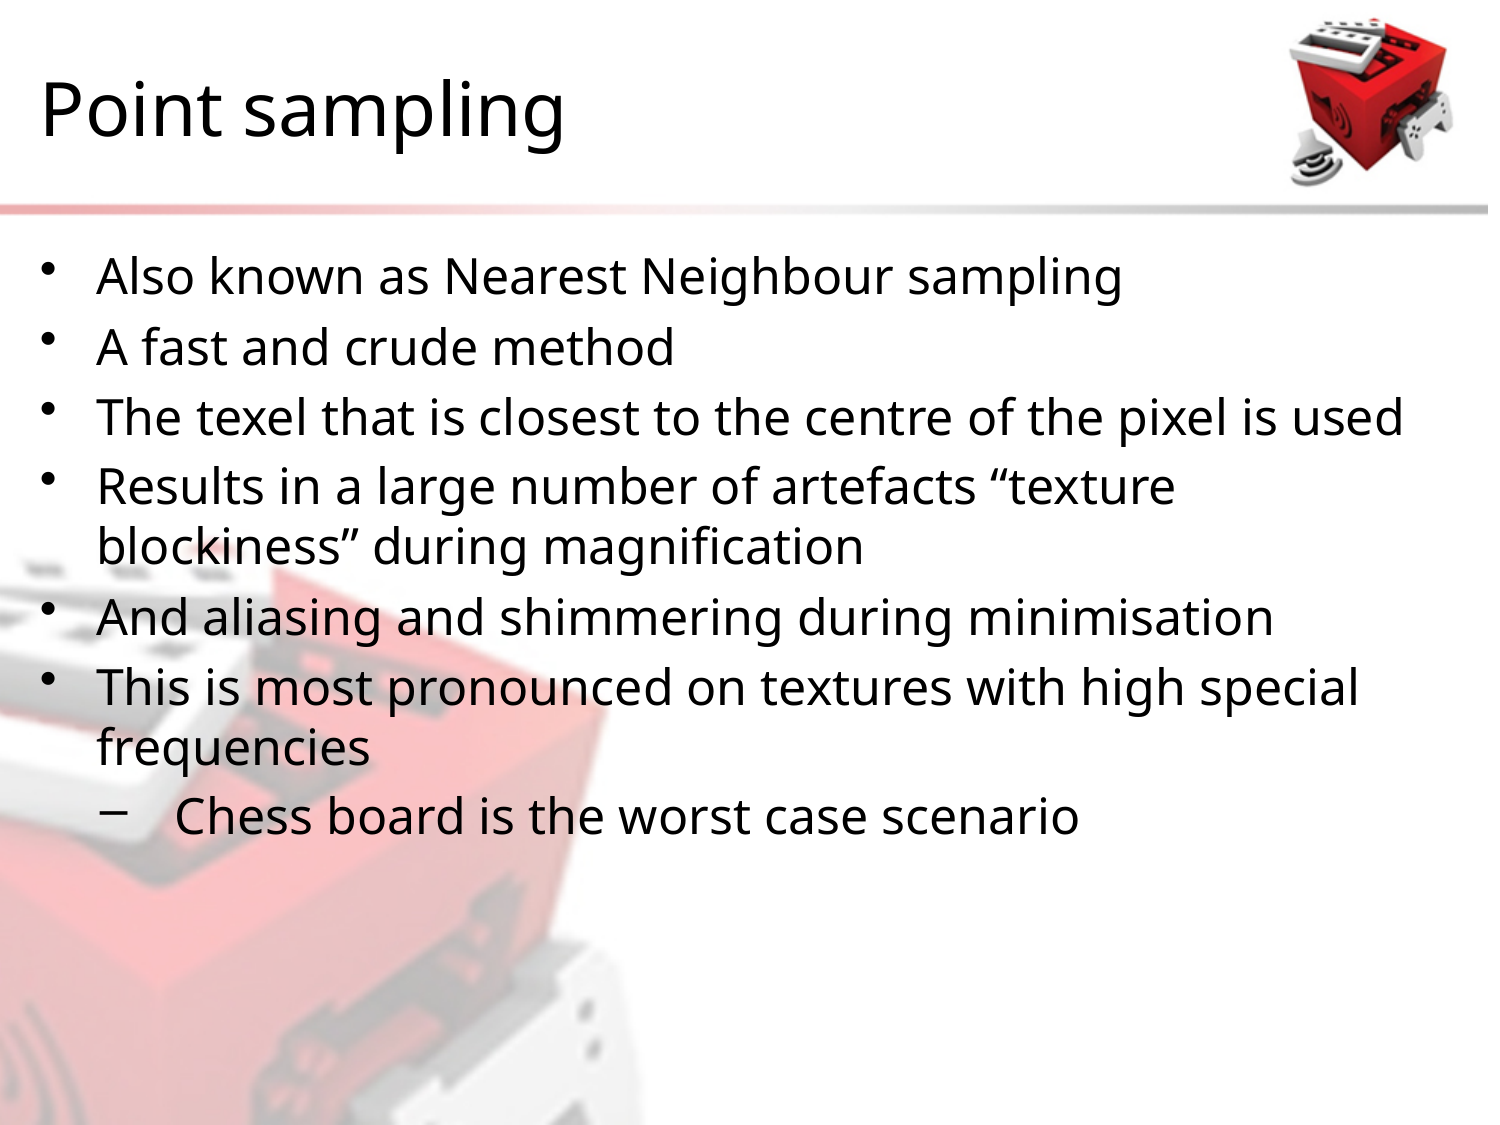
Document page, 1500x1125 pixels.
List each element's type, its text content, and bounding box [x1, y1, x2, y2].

list Also known as Nearest Neighbour sampling A fast and crude method The texel that is closest to the centre of the pixel is used Results in a large number of artefacts “texture blockiness” during magnification And aliasing and shimmering during minimisation This is most pronounced on textures with high special frequencies Chess board is the worst case scenario [24, 237, 1450, 1000]
title Point sampling [24, 12, 1275, 200]
picture [0, 1, 1488, 1125]
